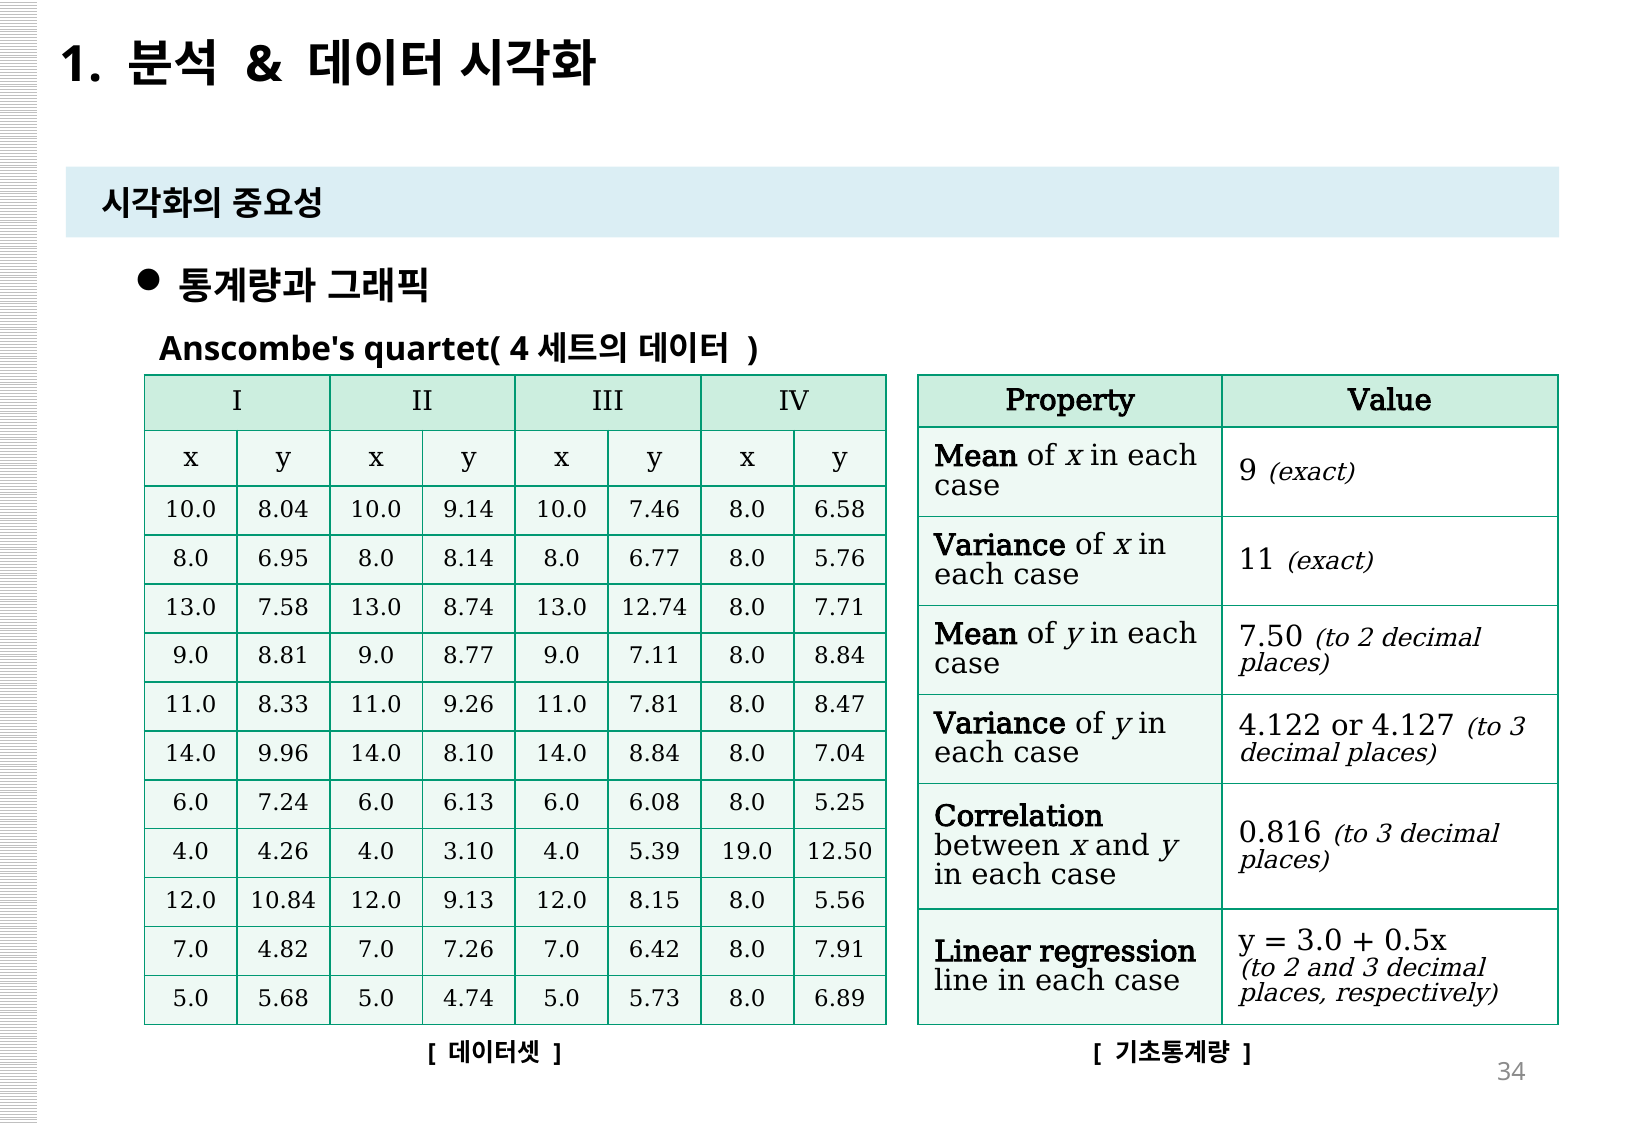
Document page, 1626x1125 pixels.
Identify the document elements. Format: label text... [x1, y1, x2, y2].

text_box 통계량과 그래픽 [119, 246, 446, 315]
table_cell Linear regression line in each case [919, 910, 1221, 1024]
table_cell x [331, 431, 422, 485]
table_cell 8.0 [702, 585, 793, 632]
table_cell 5.56 [795, 878, 885, 926]
table_cell 10.84 [238, 878, 329, 926]
table_cell 8.0 [331, 536, 422, 583]
table_cell 8.0 [702, 976, 793, 1024]
table_cell 7.24 [238, 781, 329, 828]
table_cell 7.26 [423, 927, 514, 975]
table_cell 9.0 [145, 634, 236, 681]
table_cell 8.04 [238, 487, 329, 534]
table_cell 5.73 [609, 976, 700, 1024]
table_cell 7.91 [795, 927, 885, 975]
table_cell x [702, 431, 793, 485]
table_cell 8.77 [423, 634, 514, 681]
table_cell 8.84 [609, 732, 700, 779]
table_header I [145, 376, 329, 430]
table_cell x [145, 431, 236, 485]
table_cell Mean of x in each case [919, 428, 1221, 516]
table_cell 6.0 [516, 781, 607, 828]
table_cell 11 (exact) [1223, 517, 1557, 605]
table_cell 7.0 [516, 927, 607, 975]
table_cell 6.0 [145, 781, 236, 828]
text_box Anscombe's quartet( 4세트의 데이터 ) [144, 319, 1387, 375]
table_cell 7.46 [609, 487, 700, 534]
table_cell y = 3.0 + 0.5x (to 2 and 3 decimal places, respectively) [1223, 910, 1557, 1024]
table_cell Variance of y in each case [919, 695, 1221, 783]
table_cell 7.50 (to 2 decimal places) [1223, 606, 1557, 694]
table_cell 7.71 [795, 585, 885, 632]
table_cell 9 (exact) [1223, 428, 1557, 516]
table_cell 10.0 [331, 487, 422, 534]
table_cell Mean of y in each case [919, 606, 1221, 694]
table_cell 10.0 [145, 487, 236, 534]
table_cell 8.15 [609, 878, 700, 926]
table_cell 12.0 [145, 878, 236, 926]
table_cell 5.25 [795, 781, 885, 828]
table_cell 5.0 [331, 976, 422, 1024]
table_header III [516, 376, 700, 430]
table_header Value [1223, 376, 1557, 426]
table_cell Correlation between x and y in each case [919, 784, 1221, 908]
table_cell 9.13 [423, 878, 514, 926]
table_cell 3.10 [423, 829, 514, 877]
table_cell 11.0 [145, 683, 236, 730]
table_cell 4.0 [331, 829, 422, 877]
table_header II [331, 376, 514, 430]
table_cell 13.0 [516, 585, 607, 632]
table_cell 4.74 [423, 976, 514, 1024]
table_cell 12.74 [609, 585, 700, 632]
table_cell 8.0 [516, 536, 607, 583]
table_cell 8.74 [423, 585, 514, 632]
table_cell 5.0 [145, 976, 236, 1024]
table_cell y [238, 431, 329, 485]
table_cell 6.58 [795, 487, 885, 534]
table_cell 7.11 [609, 634, 700, 681]
table_cell 9.0 [516, 634, 607, 681]
table_cell 8.10 [423, 732, 514, 779]
table_cell 14.0 [331, 732, 422, 779]
table_cell x [516, 431, 607, 485]
table_cell 6.08 [609, 781, 700, 828]
text_box [ 데이터셋 ] [ 기초통계량 ] [198, 1029, 1504, 1074]
table_cell 11.0 [331, 683, 422, 730]
table_cell 8.0 [702, 536, 793, 583]
table_cell 5.39 [609, 829, 700, 877]
table_cell 9.96 [238, 732, 329, 779]
table_cell 9.26 [423, 683, 514, 730]
table_cell y [609, 431, 700, 485]
table_cell y [423, 431, 514, 485]
table_cell 6.42 [609, 927, 700, 975]
table_cell 8.84 [795, 634, 885, 681]
table_cell 5.68 [238, 976, 329, 1024]
table_cell 8.81 [238, 634, 329, 681]
table_cell 11.0 [516, 683, 607, 730]
table_cell 12.0 [331, 878, 422, 926]
table_cell 13.0 [331, 585, 422, 632]
table_cell 8.0 [145, 536, 236, 583]
table_cell 6.89 [795, 976, 885, 1024]
table_cell 7.81 [609, 683, 700, 730]
table_cell 8.0 [702, 878, 793, 926]
table_cell 7.58 [238, 585, 329, 632]
table_cell 5.76 [795, 536, 885, 583]
table_cell 12.0 [516, 878, 607, 926]
table_cell 6.0 [331, 781, 422, 828]
table_header IV [702, 376, 885, 430]
table_cell 7.04 [795, 732, 885, 779]
table_cell 7.0 [331, 927, 422, 975]
table_cell 4.122 or 4.127 (to 3 decimal places) [1223, 695, 1557, 783]
table_cell 8.0 [702, 634, 793, 681]
table_cell 4.26 [238, 829, 329, 877]
table_cell 13.0 [145, 585, 236, 632]
table_cell y [795, 431, 885, 485]
table_cell 4.0 [516, 829, 607, 877]
table_cell 9.14 [423, 487, 514, 534]
table_cell 6.13 [423, 781, 514, 828]
table_cell 0.816 (to 3 decimal places) [1223, 784, 1557, 908]
table_cell 4.82 [238, 927, 329, 975]
table_cell 8.47 [795, 683, 885, 730]
table_cell 6.77 [609, 536, 700, 583]
table_cell 14.0 [145, 732, 236, 779]
table_cell 12.50 [795, 829, 885, 877]
table_cell 10.0 [516, 487, 607, 534]
table_cell 19.0 [702, 829, 793, 877]
table_cell 9.0 [331, 634, 422, 681]
text_box 시각화의 중요성 [65, 166, 1560, 238]
table_cell 8.0 [702, 487, 793, 534]
table_cell 8.0 [702, 683, 793, 730]
table_header Property [919, 376, 1221, 426]
table_cell 8.33 [238, 683, 329, 730]
text_box 1. 분석 & 데이터 시각화 [44, 23, 1508, 114]
table_cell 14.0 [516, 732, 607, 779]
table_cell 8.0 [702, 927, 793, 975]
table_cell 8.14 [423, 536, 514, 583]
table_cell 7.0 [145, 927, 236, 975]
table_cell 6.95 [238, 536, 329, 583]
table_cell Variance of x in each case [919, 517, 1221, 605]
table_cell 8.0 [702, 781, 793, 828]
table_cell 5.0 [516, 976, 607, 1024]
table_cell 8.0 [702, 732, 793, 779]
table_cell 4.0 [145, 829, 236, 877]
